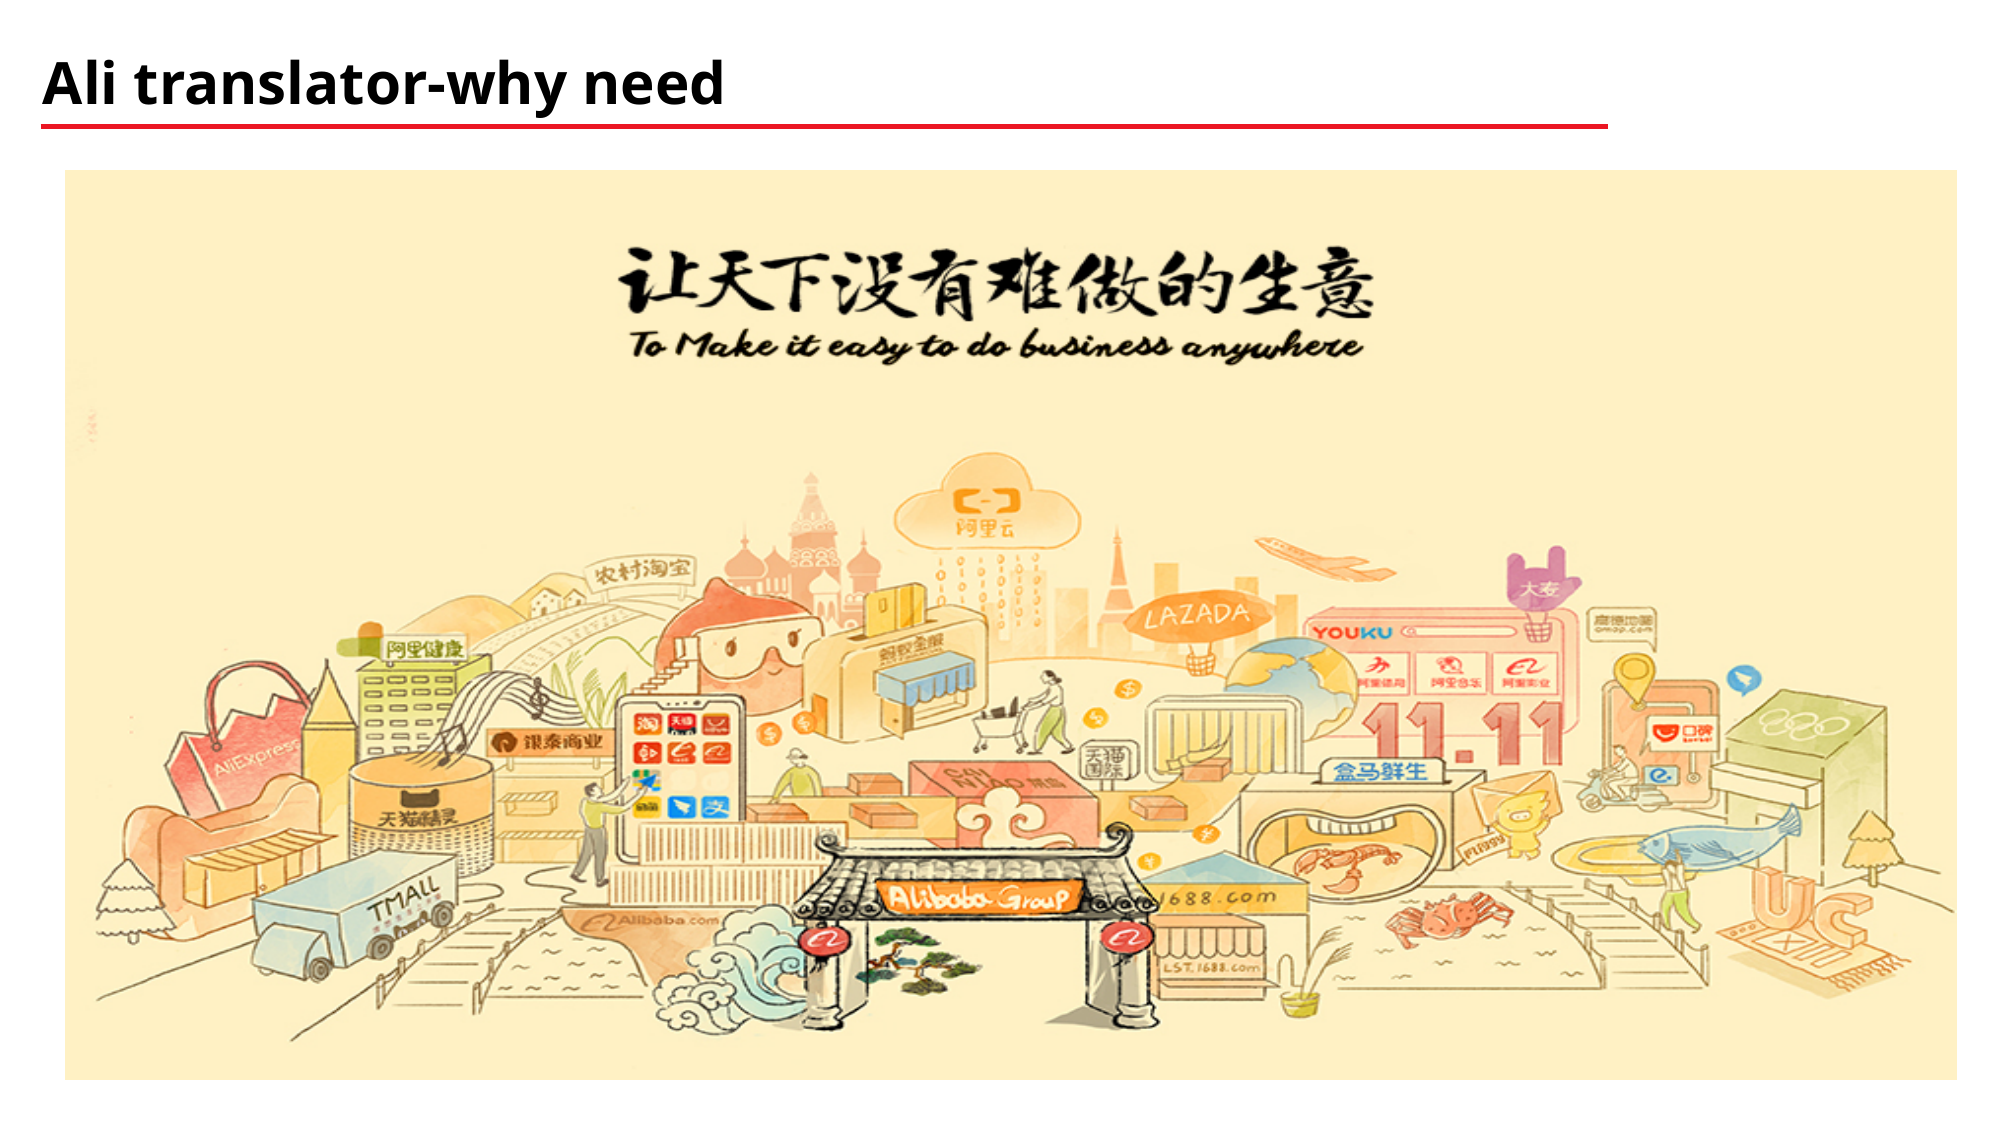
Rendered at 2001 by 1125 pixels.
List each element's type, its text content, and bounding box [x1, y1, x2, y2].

picture [64, 170, 1957, 1080]
text_box Ali translator-why need [27, 39, 884, 125]
